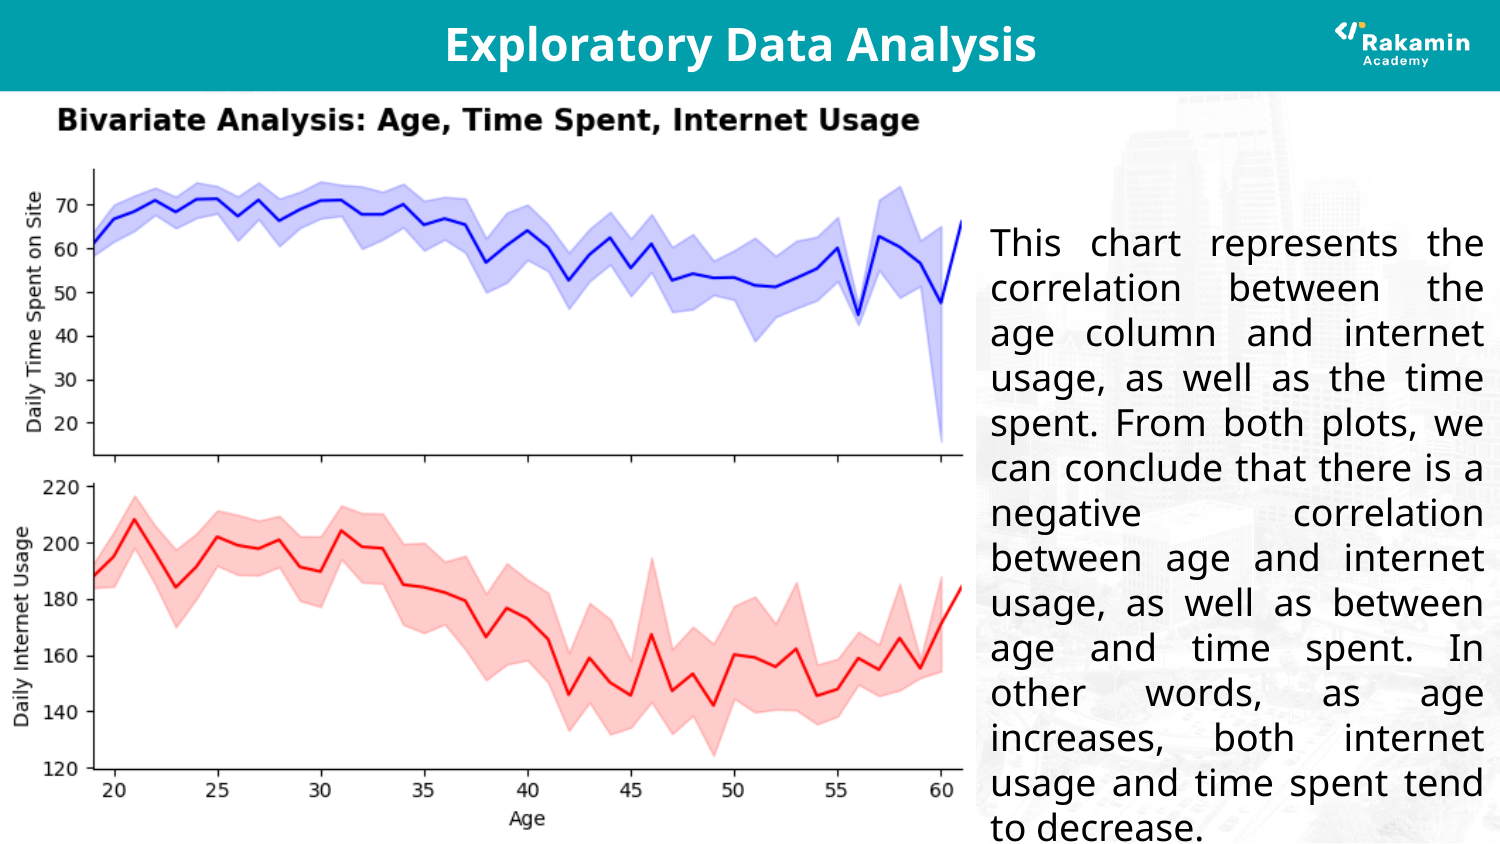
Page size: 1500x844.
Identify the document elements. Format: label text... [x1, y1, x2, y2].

title Exploratory Data Analysis [174, 0, 1308, 95]
text_box This chart represents the correlation between the age column and internet usage, as well as the time spent. From both plots, we can conclude that there is a negative correlation between age and internet usage, as well as between age and time spent. In other words, as age increases, both internet usage and time spent tend to decrease. [979, 211, 1500, 844]
picture [0, 0, 1500, 844]
